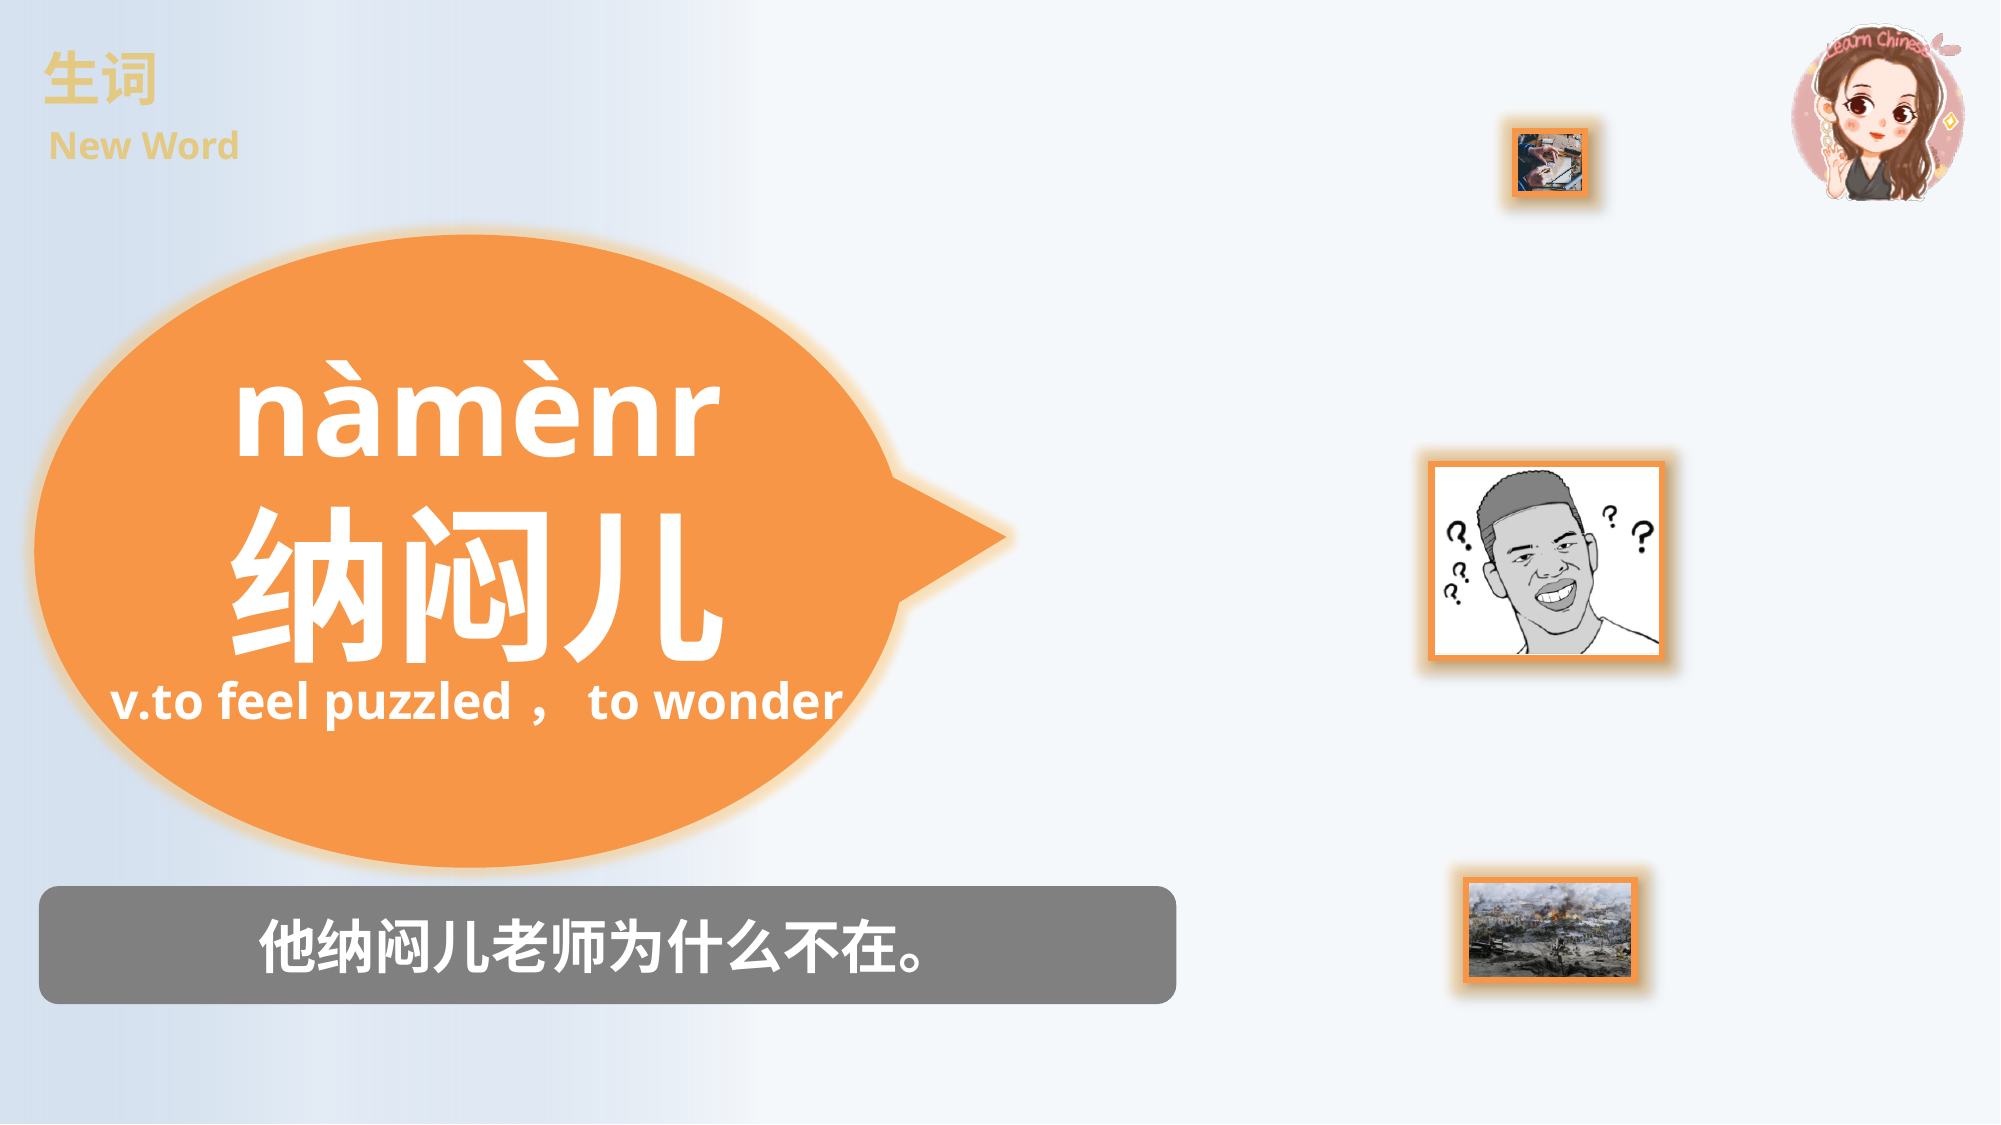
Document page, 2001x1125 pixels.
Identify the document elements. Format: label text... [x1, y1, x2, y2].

text_box 生词 [27, 35, 174, 120]
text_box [27, 239, 928, 864]
picture [0, 0, 2001, 1125]
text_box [38, 886, 1177, 1005]
text_box New Word [33, 115, 256, 175]
